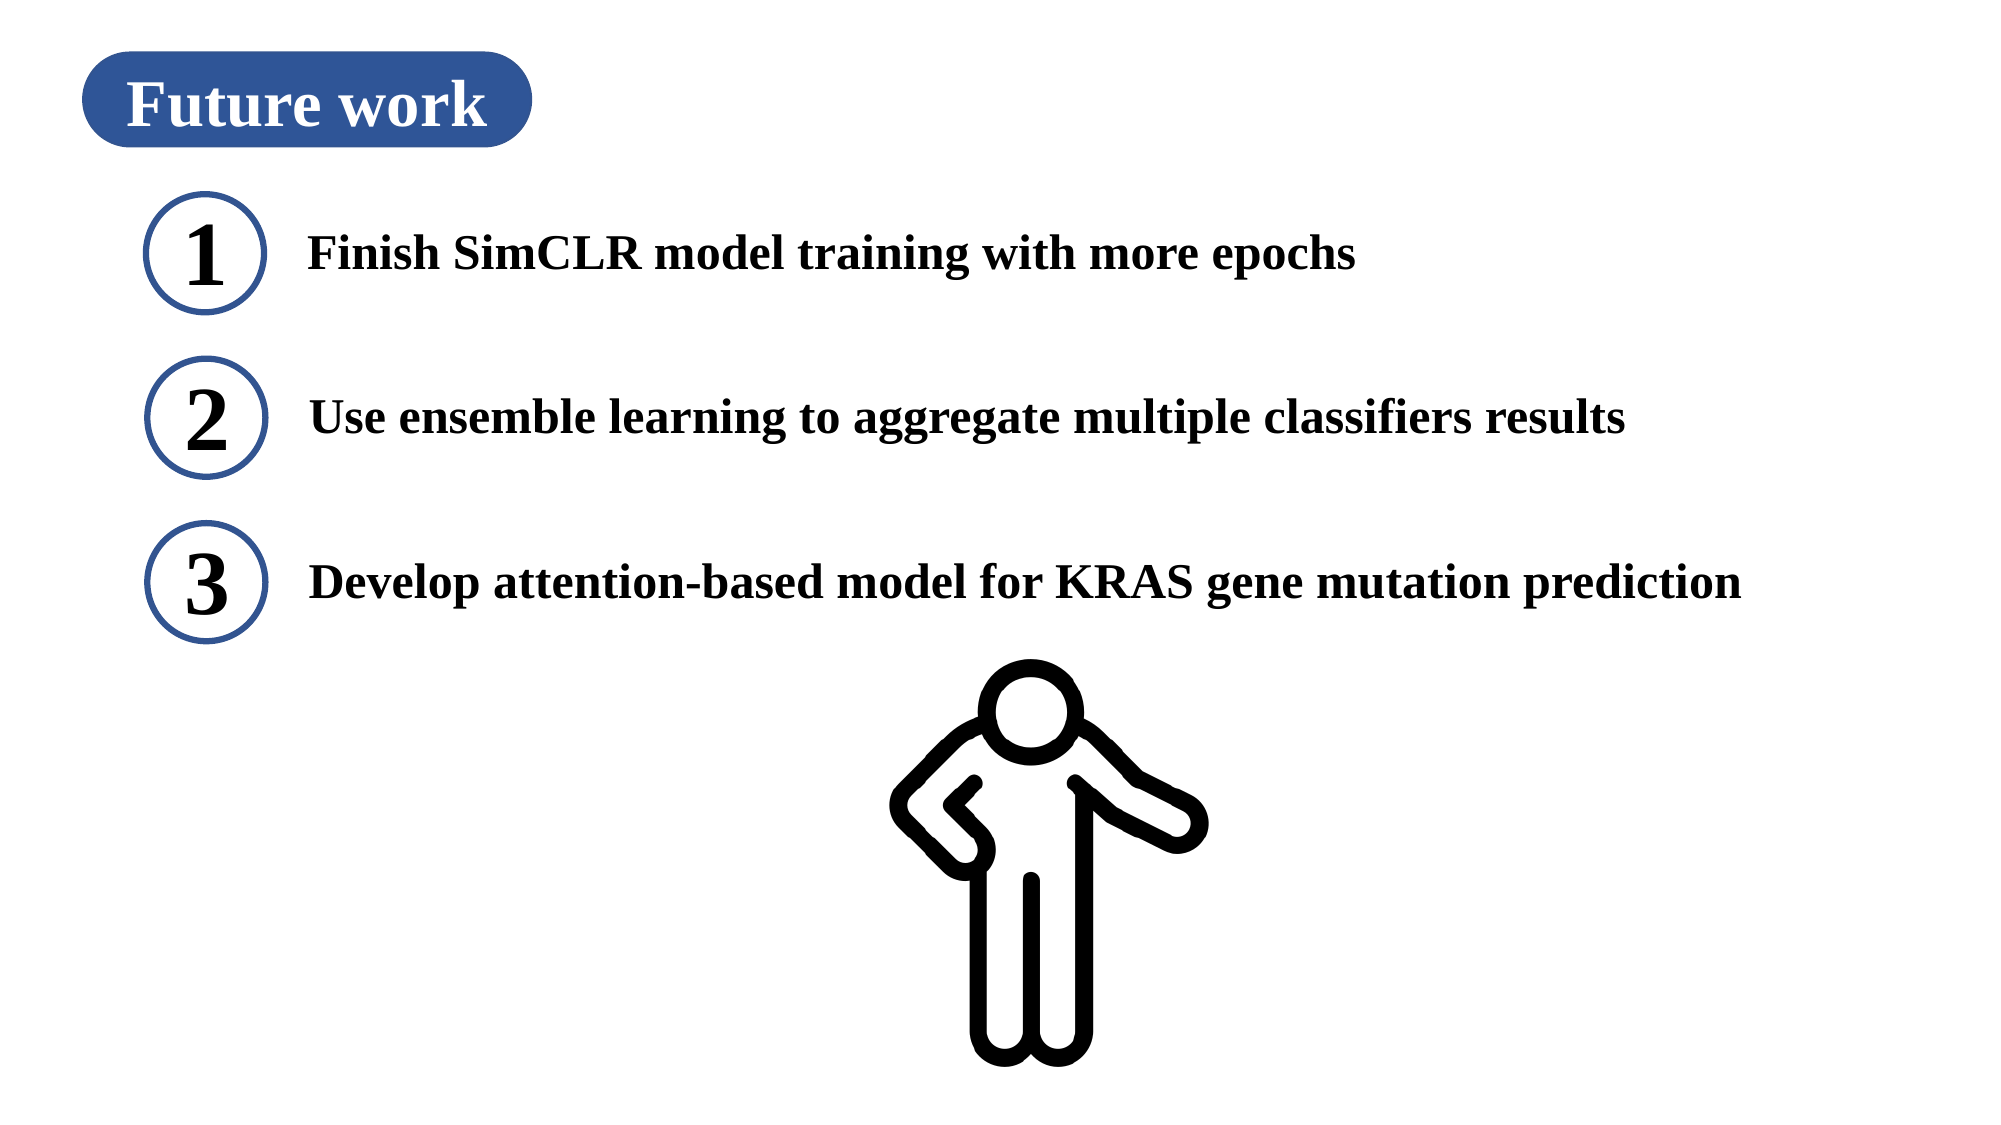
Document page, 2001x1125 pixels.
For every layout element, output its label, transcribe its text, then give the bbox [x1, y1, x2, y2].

text_box Finish SimCLR model training with more epochs [272, 185, 1831, 314]
text_box Develop attention-based model for KRAS gene mutation prediction [274, 513, 1854, 643]
text_box Future work [82, 51, 533, 148]
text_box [147, 515, 266, 642]
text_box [147, 350, 266, 478]
text_box Use ensemble learning to aggregate multiple classifiers results [274, 349, 1832, 478]
picture [827, 641, 1270, 1084]
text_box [145, 186, 265, 313]
